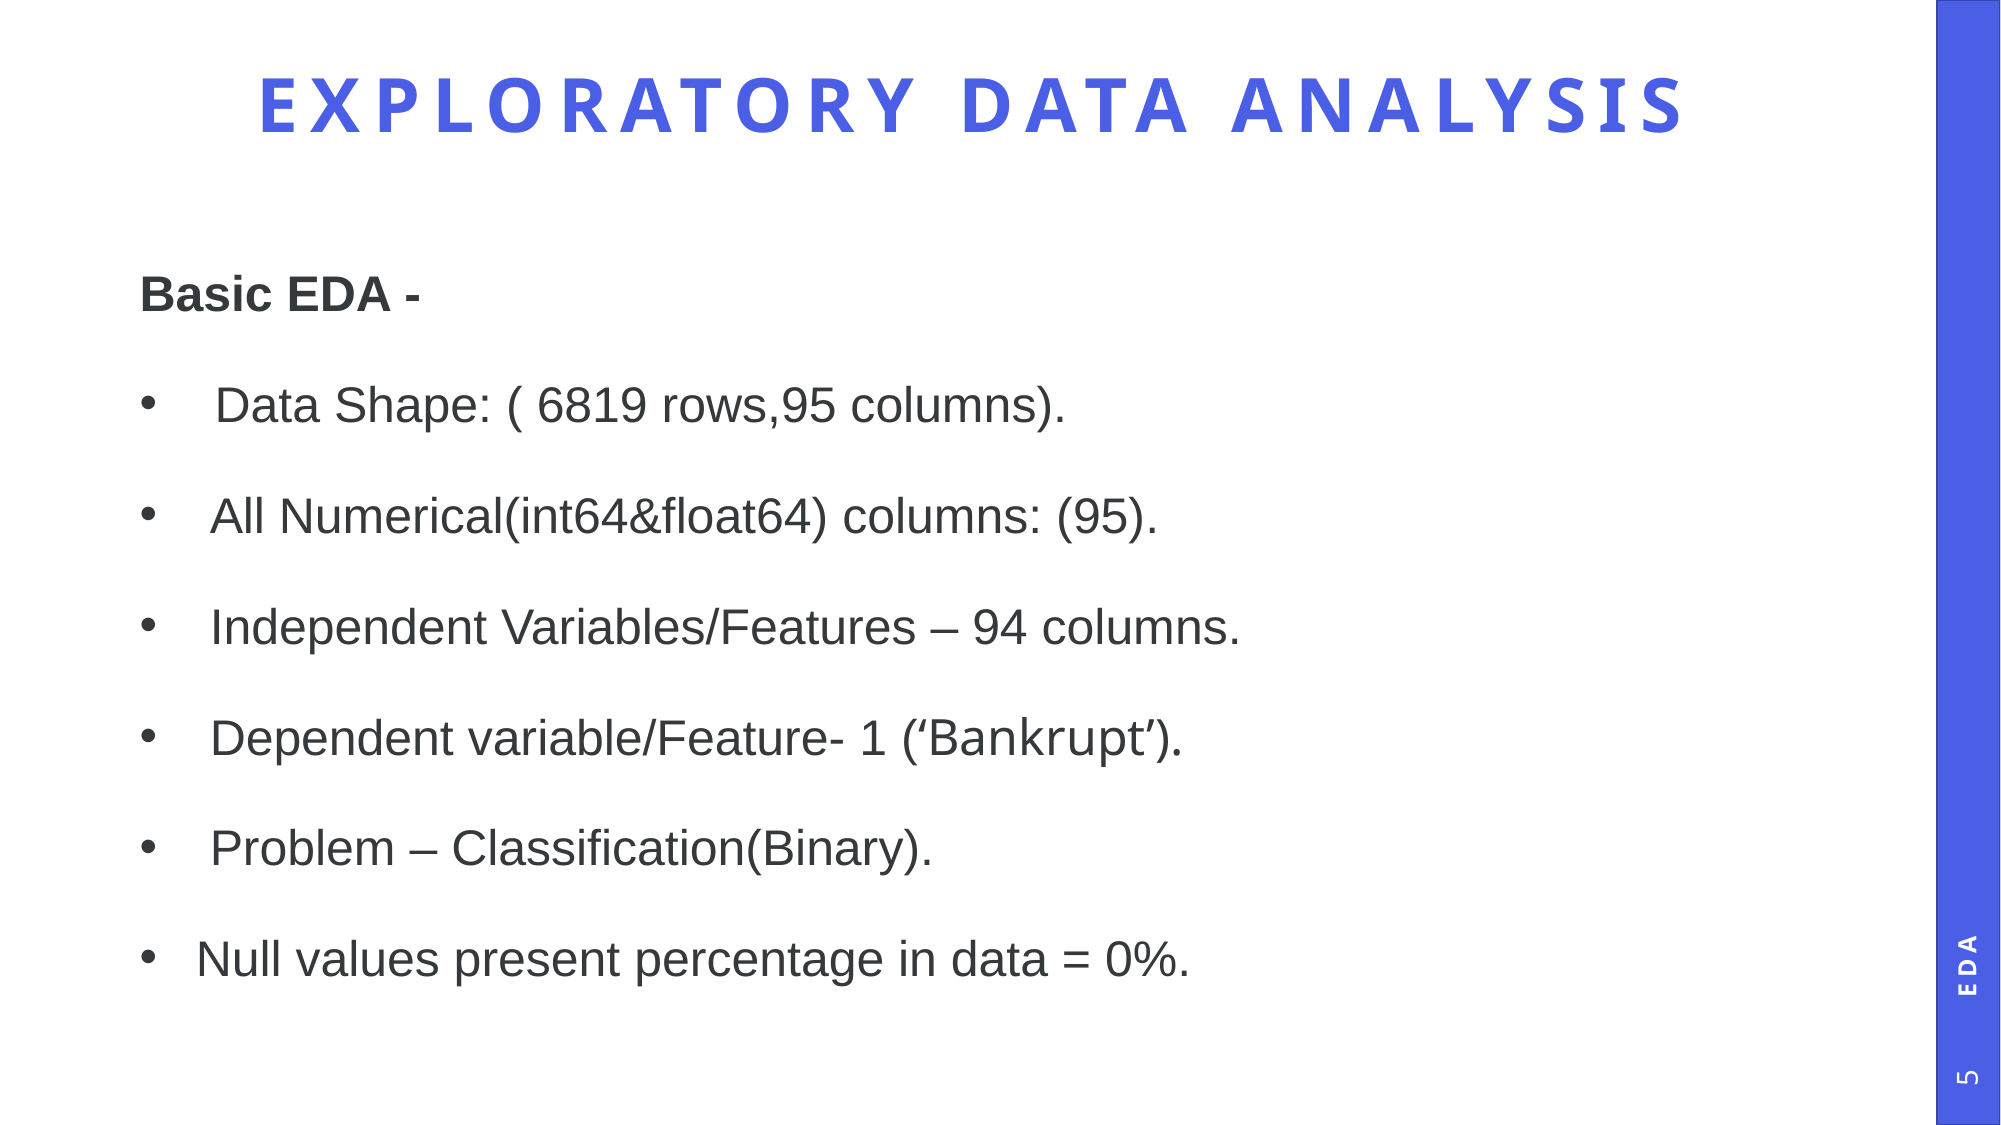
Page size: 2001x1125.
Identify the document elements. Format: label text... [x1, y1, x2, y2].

footer EDA [1937, 0, 2000, 1032]
slide_number 5 [1937, 1032, 2000, 1125]
title Exploratory Data Analysis [139, 28, 1800, 187]
list Basic EDA - Data Shape: ( 6819 rows,95 columns). All Numerical(int64&float64) columns: (95). Independent Variables/Features – 94 columns. Dependent variable/Feature- 1 (‘Bankrupt’). Problem – Classification(Binary). Null values present percentage in data = 0%. [139, 231, 1801, 1014]
